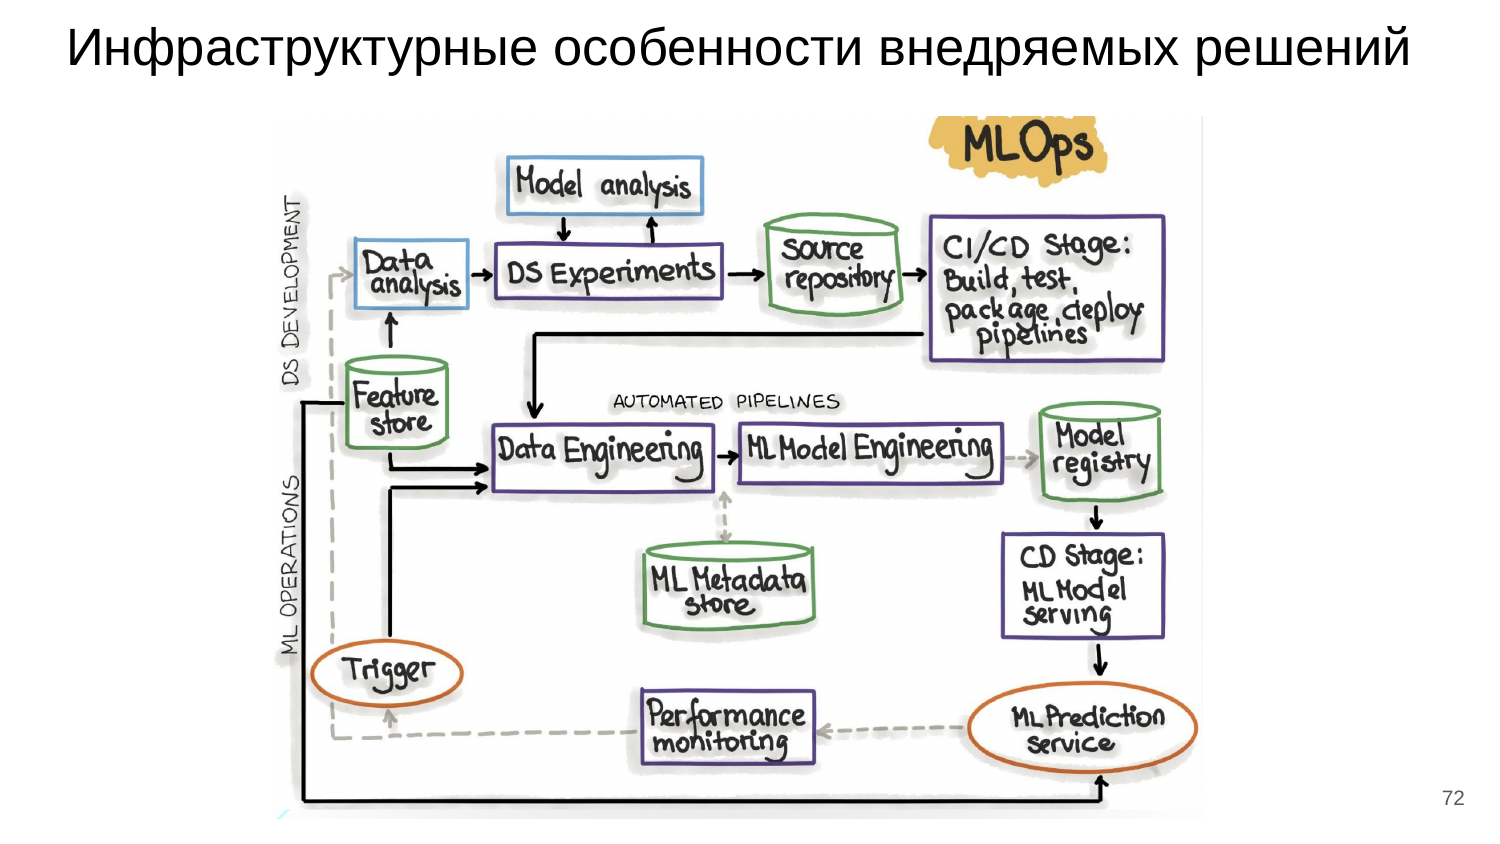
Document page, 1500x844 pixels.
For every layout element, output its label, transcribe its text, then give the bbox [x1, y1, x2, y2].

title Инфраструктурные особенности внедряемых решений [51, 0, 1449, 92]
slide_number ‹#› [1389, 764, 1480, 830]
picture [272, 116, 1203, 819]
